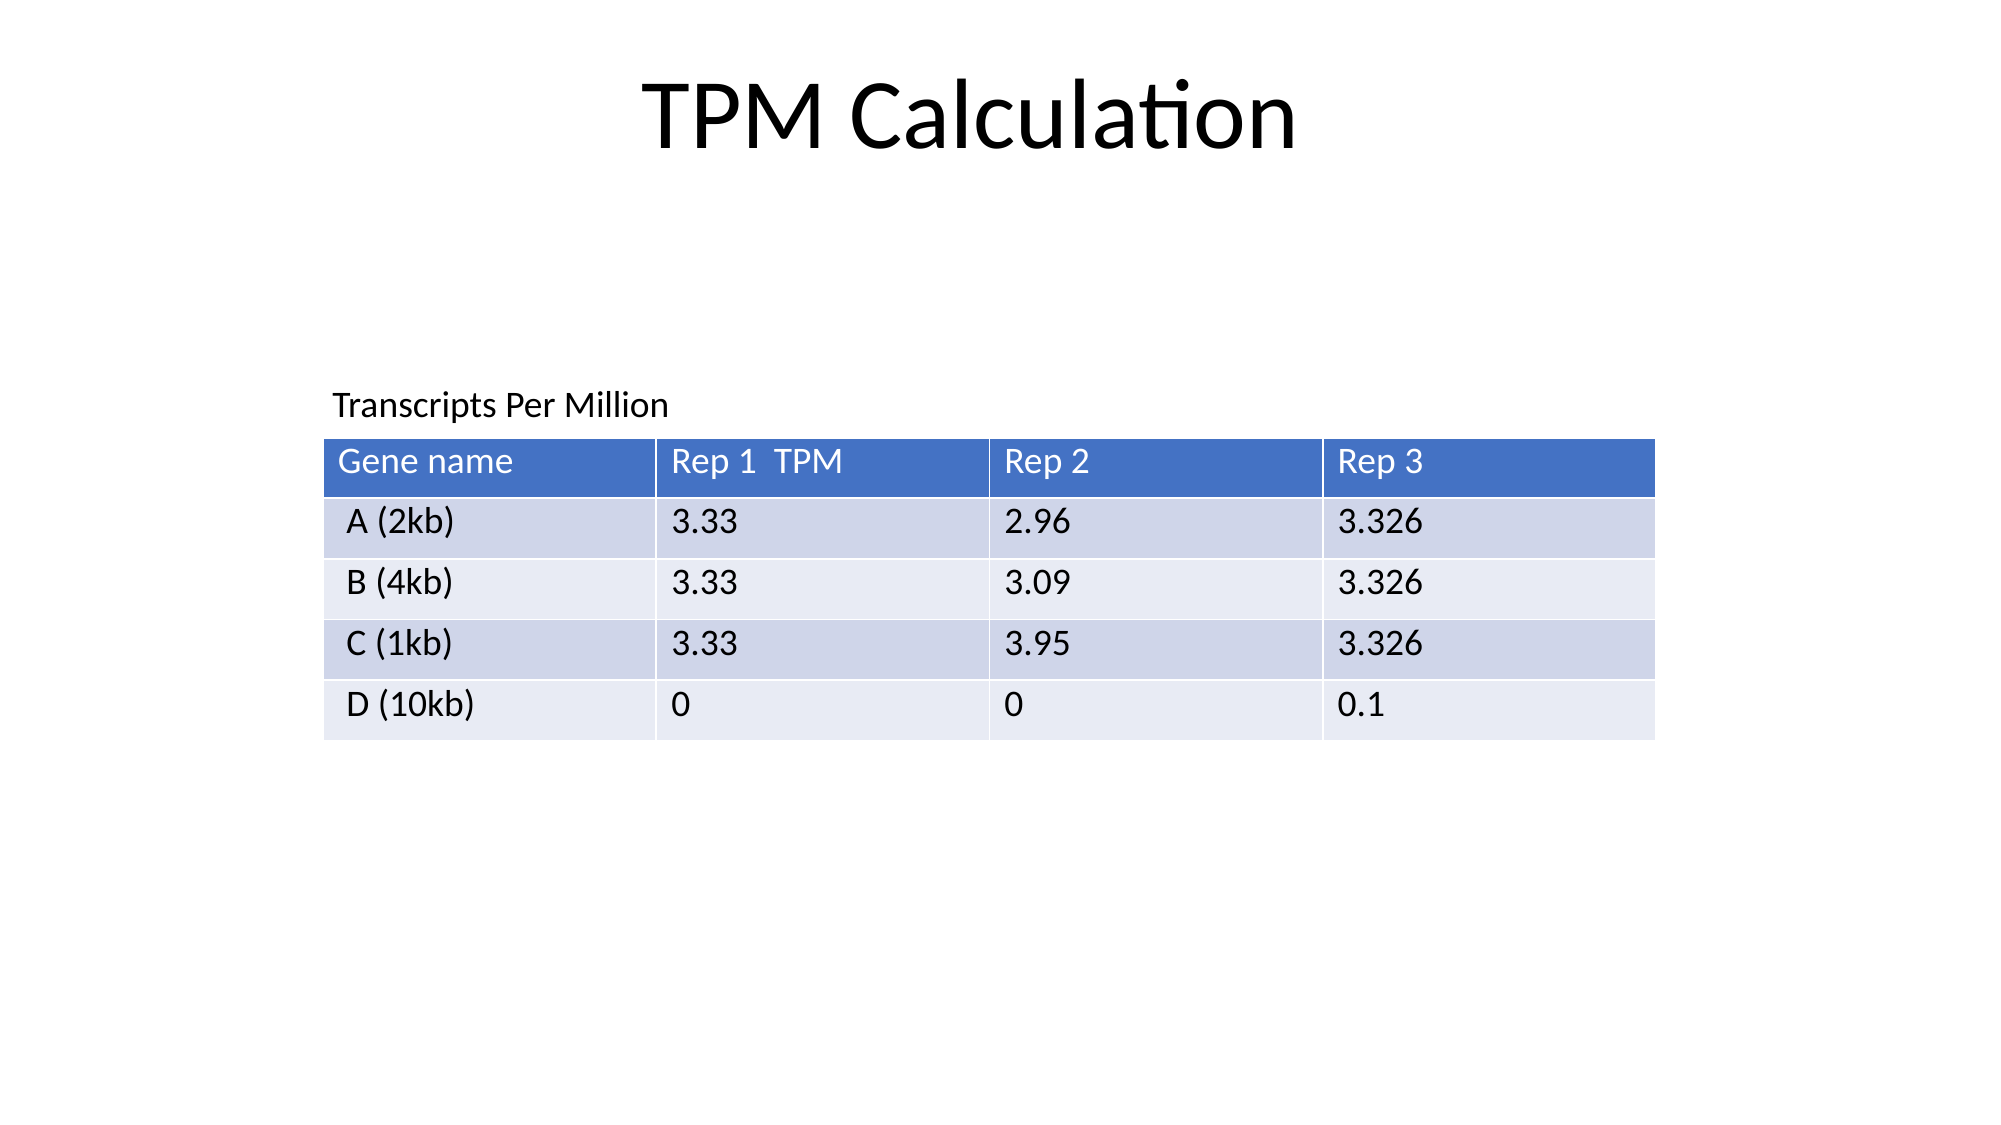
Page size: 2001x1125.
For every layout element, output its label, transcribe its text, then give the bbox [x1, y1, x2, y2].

table_header Rep 1 TPM [657, 439, 989, 497]
text_box TPM Calculation [626, 40, 1315, 176]
table_cell 3.326 [1324, 499, 1655, 558]
table_cell B (4kb) [324, 560, 655, 619]
table_cell C (1kb) [324, 620, 655, 679]
text_box Transcripts Per Million [317, 372, 694, 433]
table_header Gene name [324, 439, 655, 497]
table_header Rep 2 [990, 439, 1322, 497]
table_cell 3.326 [1324, 620, 1655, 679]
table_cell D (10kb) [324, 681, 655, 740]
table_header Rep 3 [1324, 439, 1655, 497]
table_cell 3.326 [1324, 560, 1655, 619]
table_cell 3.33 [657, 620, 989, 679]
table_cell 0 [657, 681, 989, 740]
table_cell A (2kb) [324, 499, 655, 558]
table_cell 0 [990, 681, 1322, 740]
table_cell 3.95 [990, 620, 1322, 679]
table_cell 2.96 [990, 499, 1322, 558]
table_cell 0.1 [1324, 681, 1655, 740]
table_cell 3.33 [657, 560, 989, 619]
table_cell 3.33 [657, 499, 989, 558]
table_cell 3.09 [990, 560, 1322, 619]
